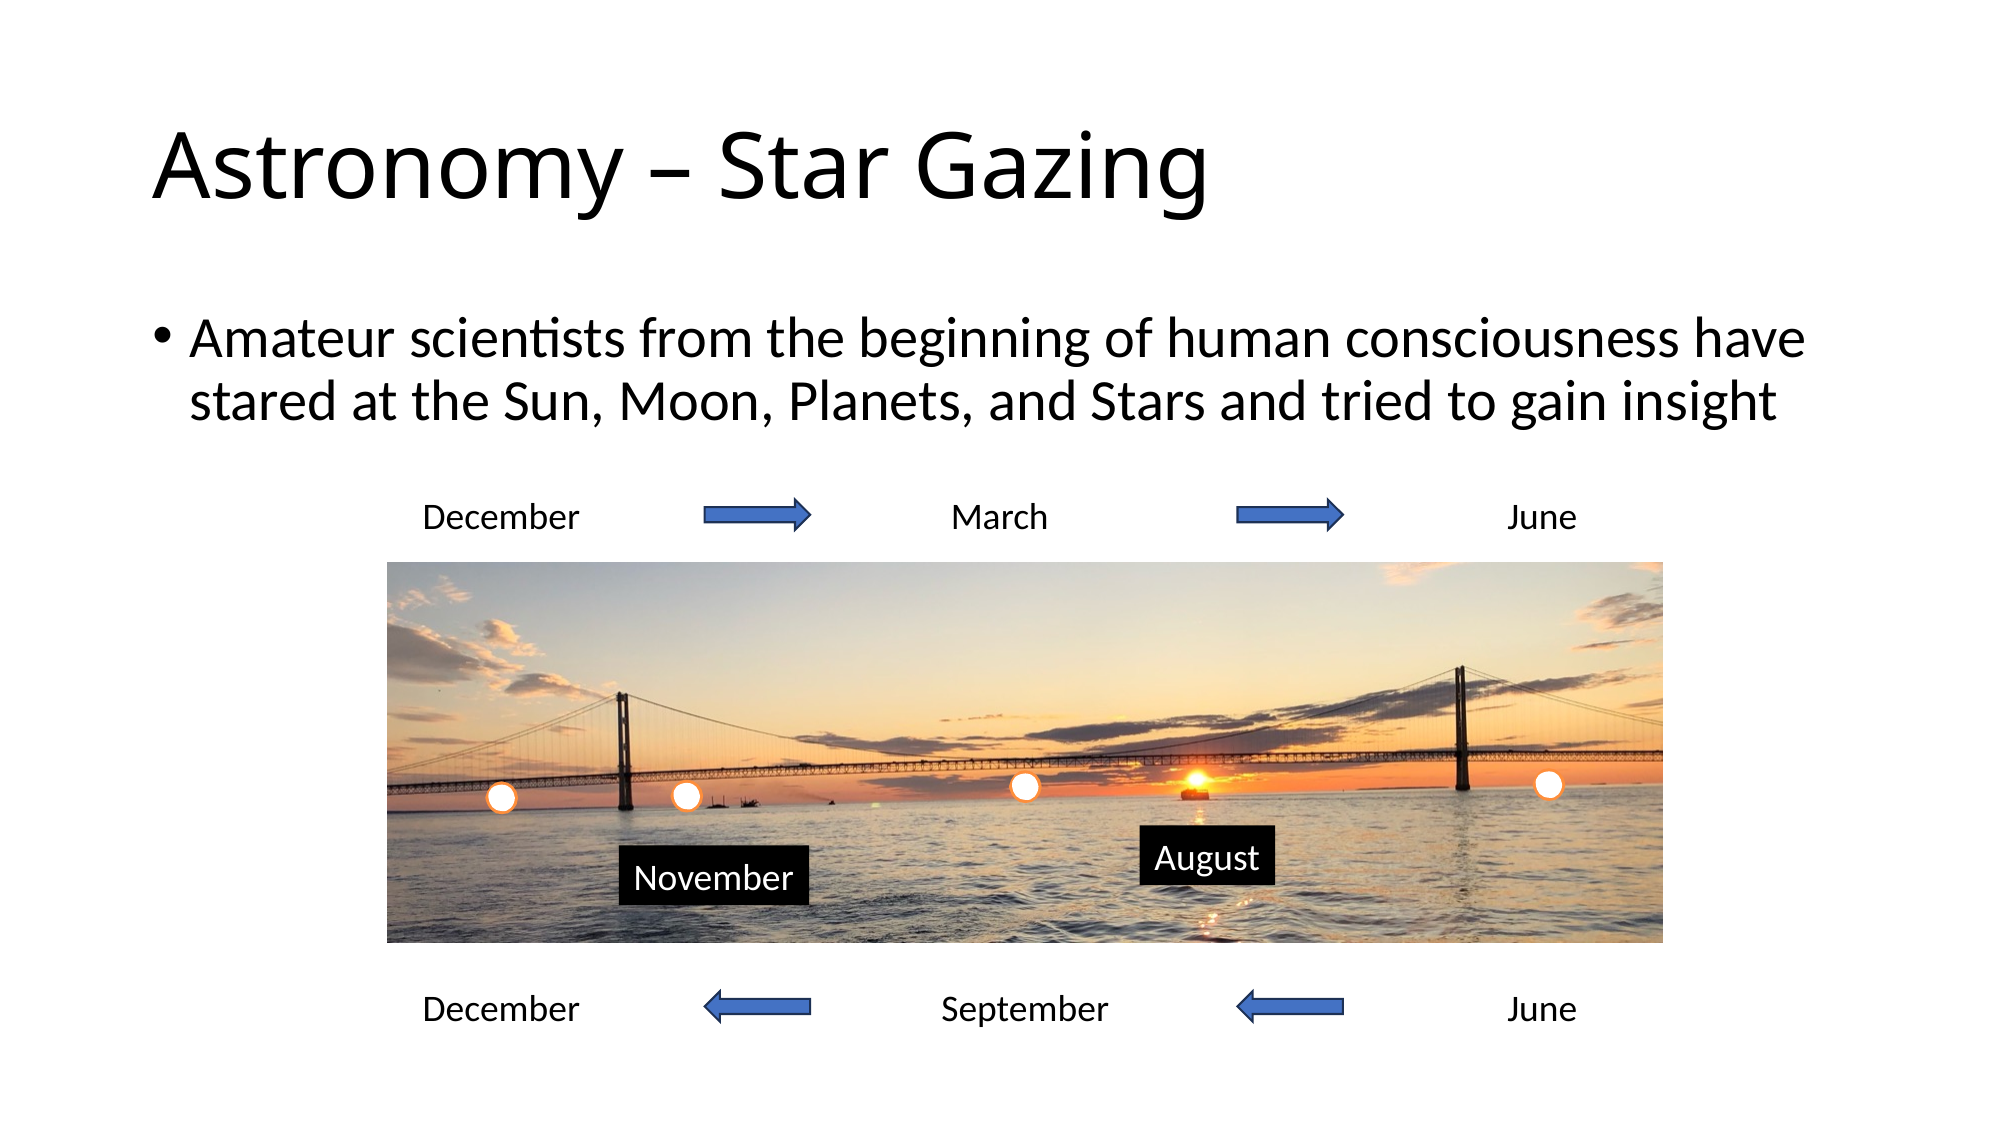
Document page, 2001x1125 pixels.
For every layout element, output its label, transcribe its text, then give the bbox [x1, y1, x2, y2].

text_box September [926, 976, 1125, 1036]
picture [387, 562, 1663, 943]
text_box [703, 497, 812, 533]
title Astronomy – Star Gazing [137, 59, 1863, 278]
list Amateur scientists from the beginning of human consciousness have stared at the Sun, Moon, Planets, and Stars and tried to gain insight [137, 299, 1863, 445]
text_box March [936, 484, 1064, 545]
text_box December [407, 976, 596, 1036]
text_box December [407, 484, 596, 545]
text_box [1235, 988, 1344, 1025]
text_box June [1492, 976, 1593, 1036]
text_box [1236, 497, 1345, 533]
text_box [703, 988, 812, 1025]
text_box June [1492, 484, 1593, 545]
